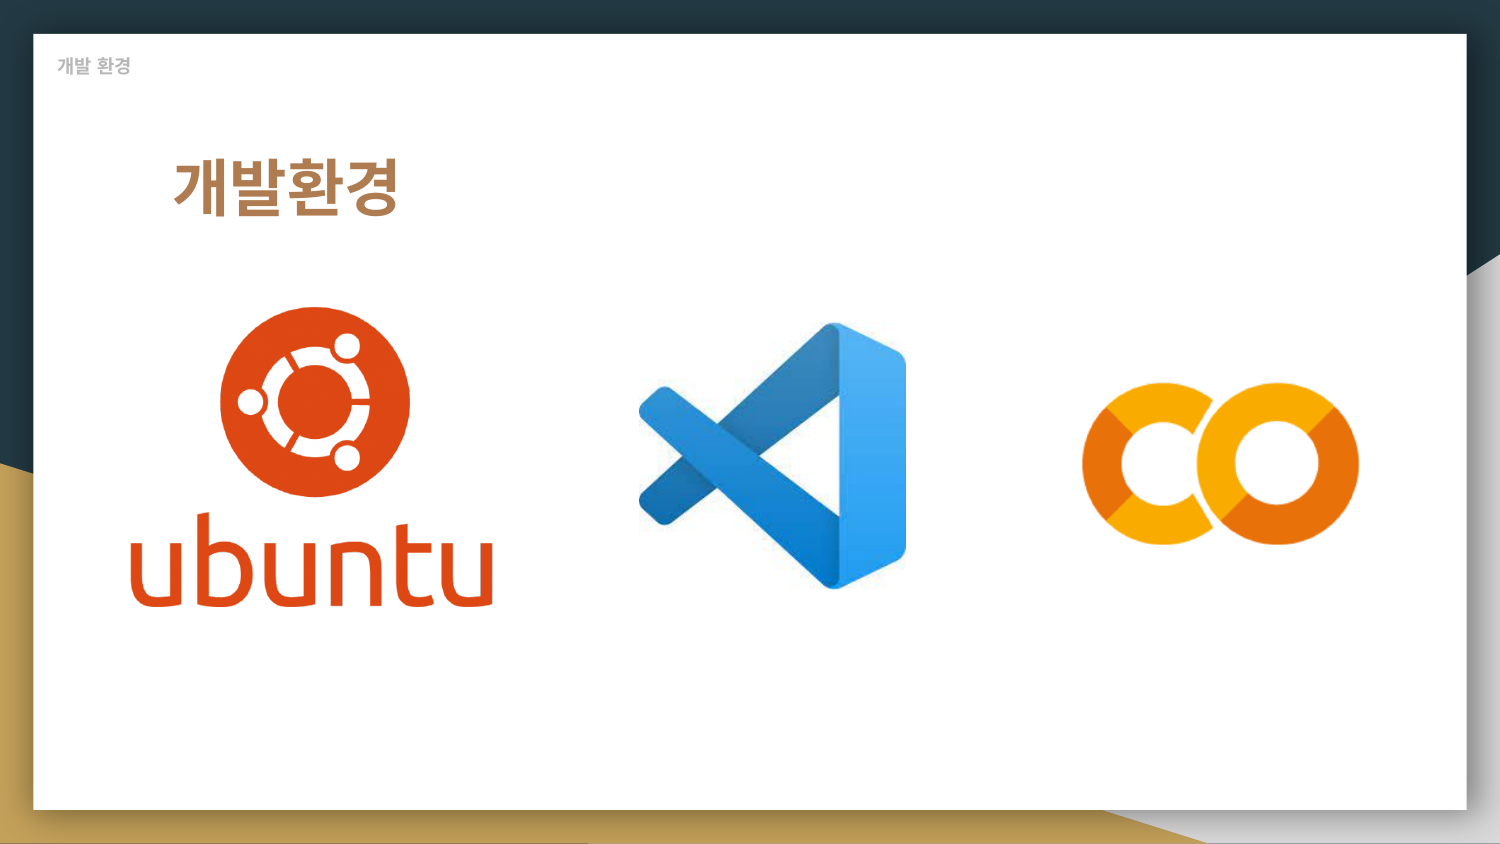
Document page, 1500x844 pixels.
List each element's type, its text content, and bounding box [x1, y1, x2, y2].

text_box 개발 환경 [42, 42, 198, 89]
picture [7, 304, 612, 607]
picture [1059, 304, 1379, 624]
title 개발환경 [157, 133, 1389, 291]
picture [639, 322, 907, 590]
